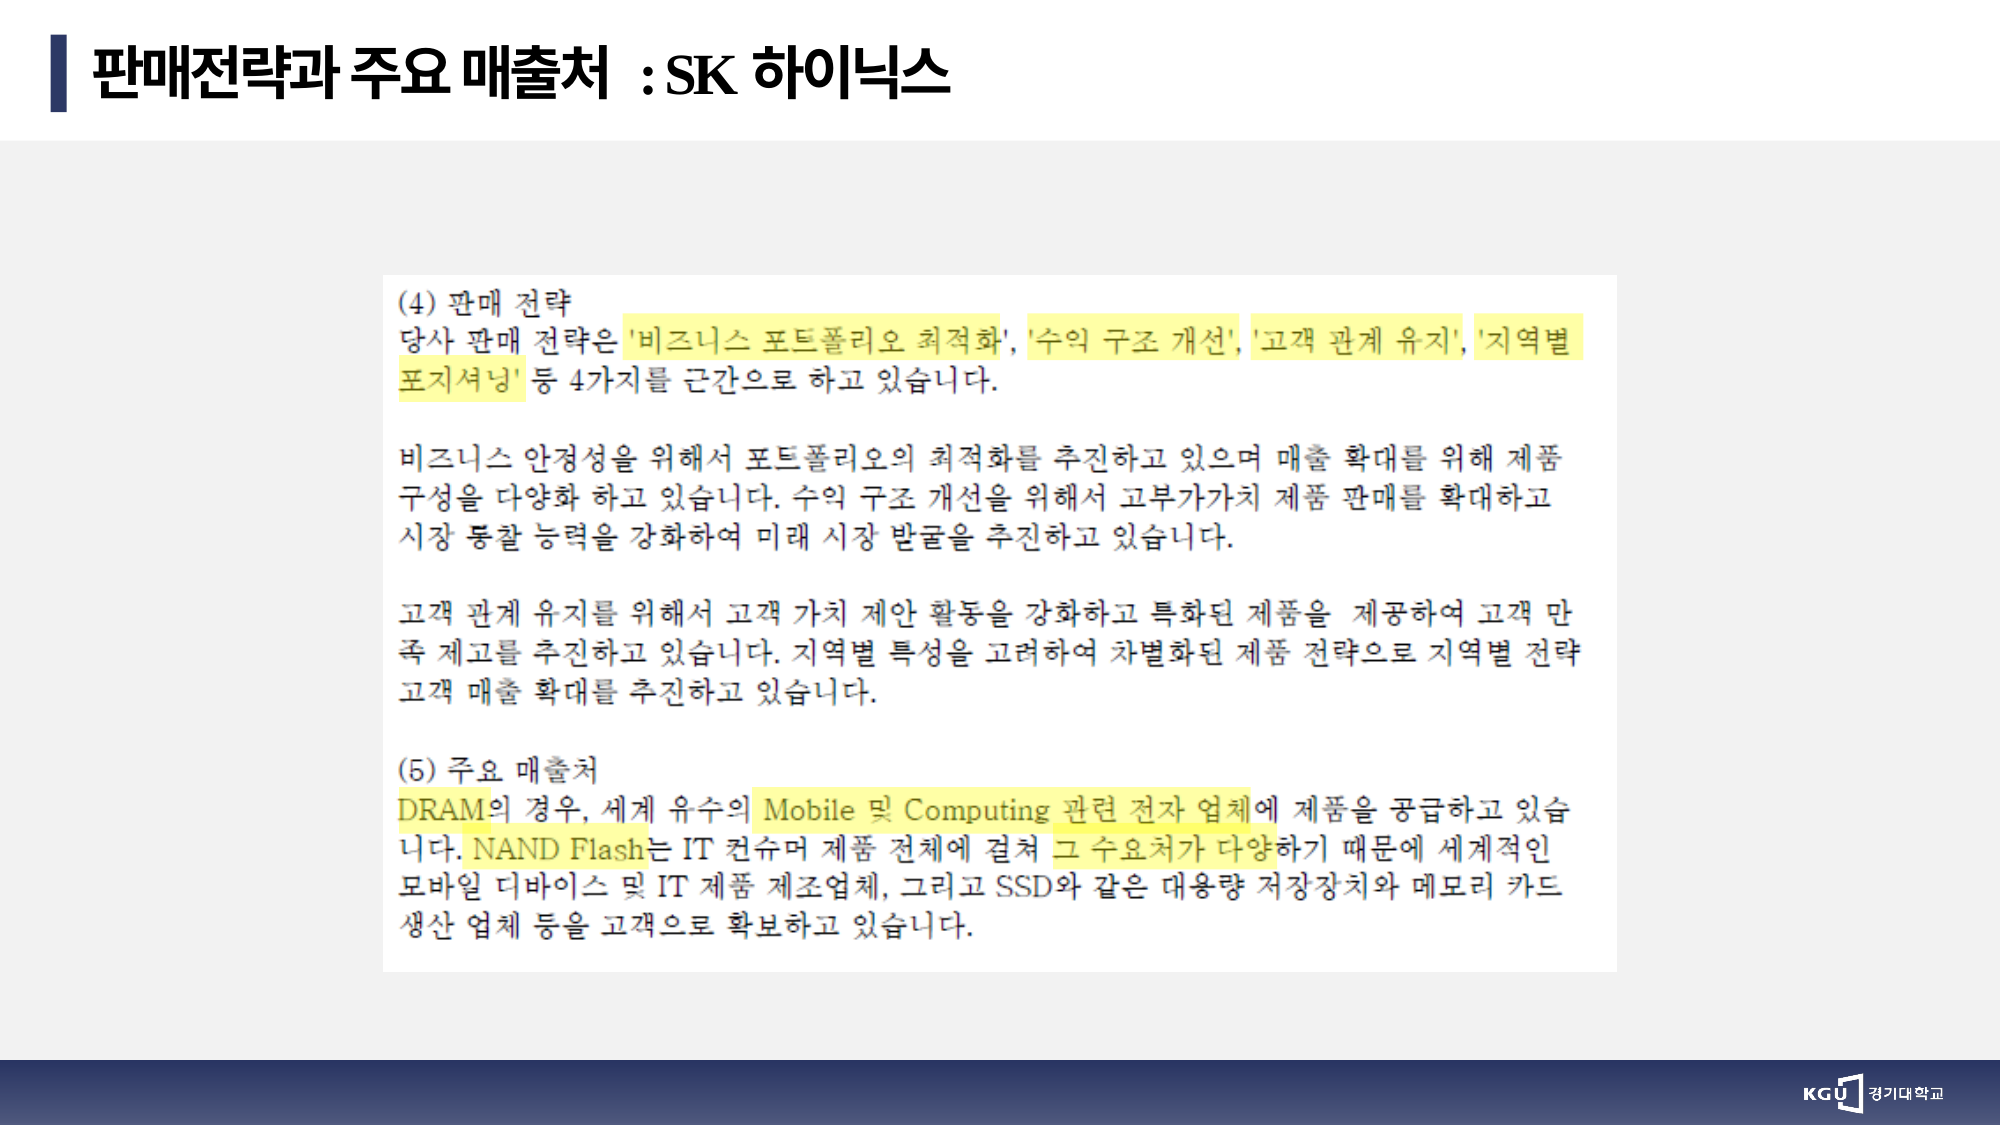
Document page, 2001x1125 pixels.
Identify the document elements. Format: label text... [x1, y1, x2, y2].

text_box 판매전략과 주요 매출처 : SK하이닉스 [76, 28, 1779, 114]
picture [1804, 1073, 1943, 1114]
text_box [383, 275, 1617, 972]
text_box [50, 34, 68, 113]
